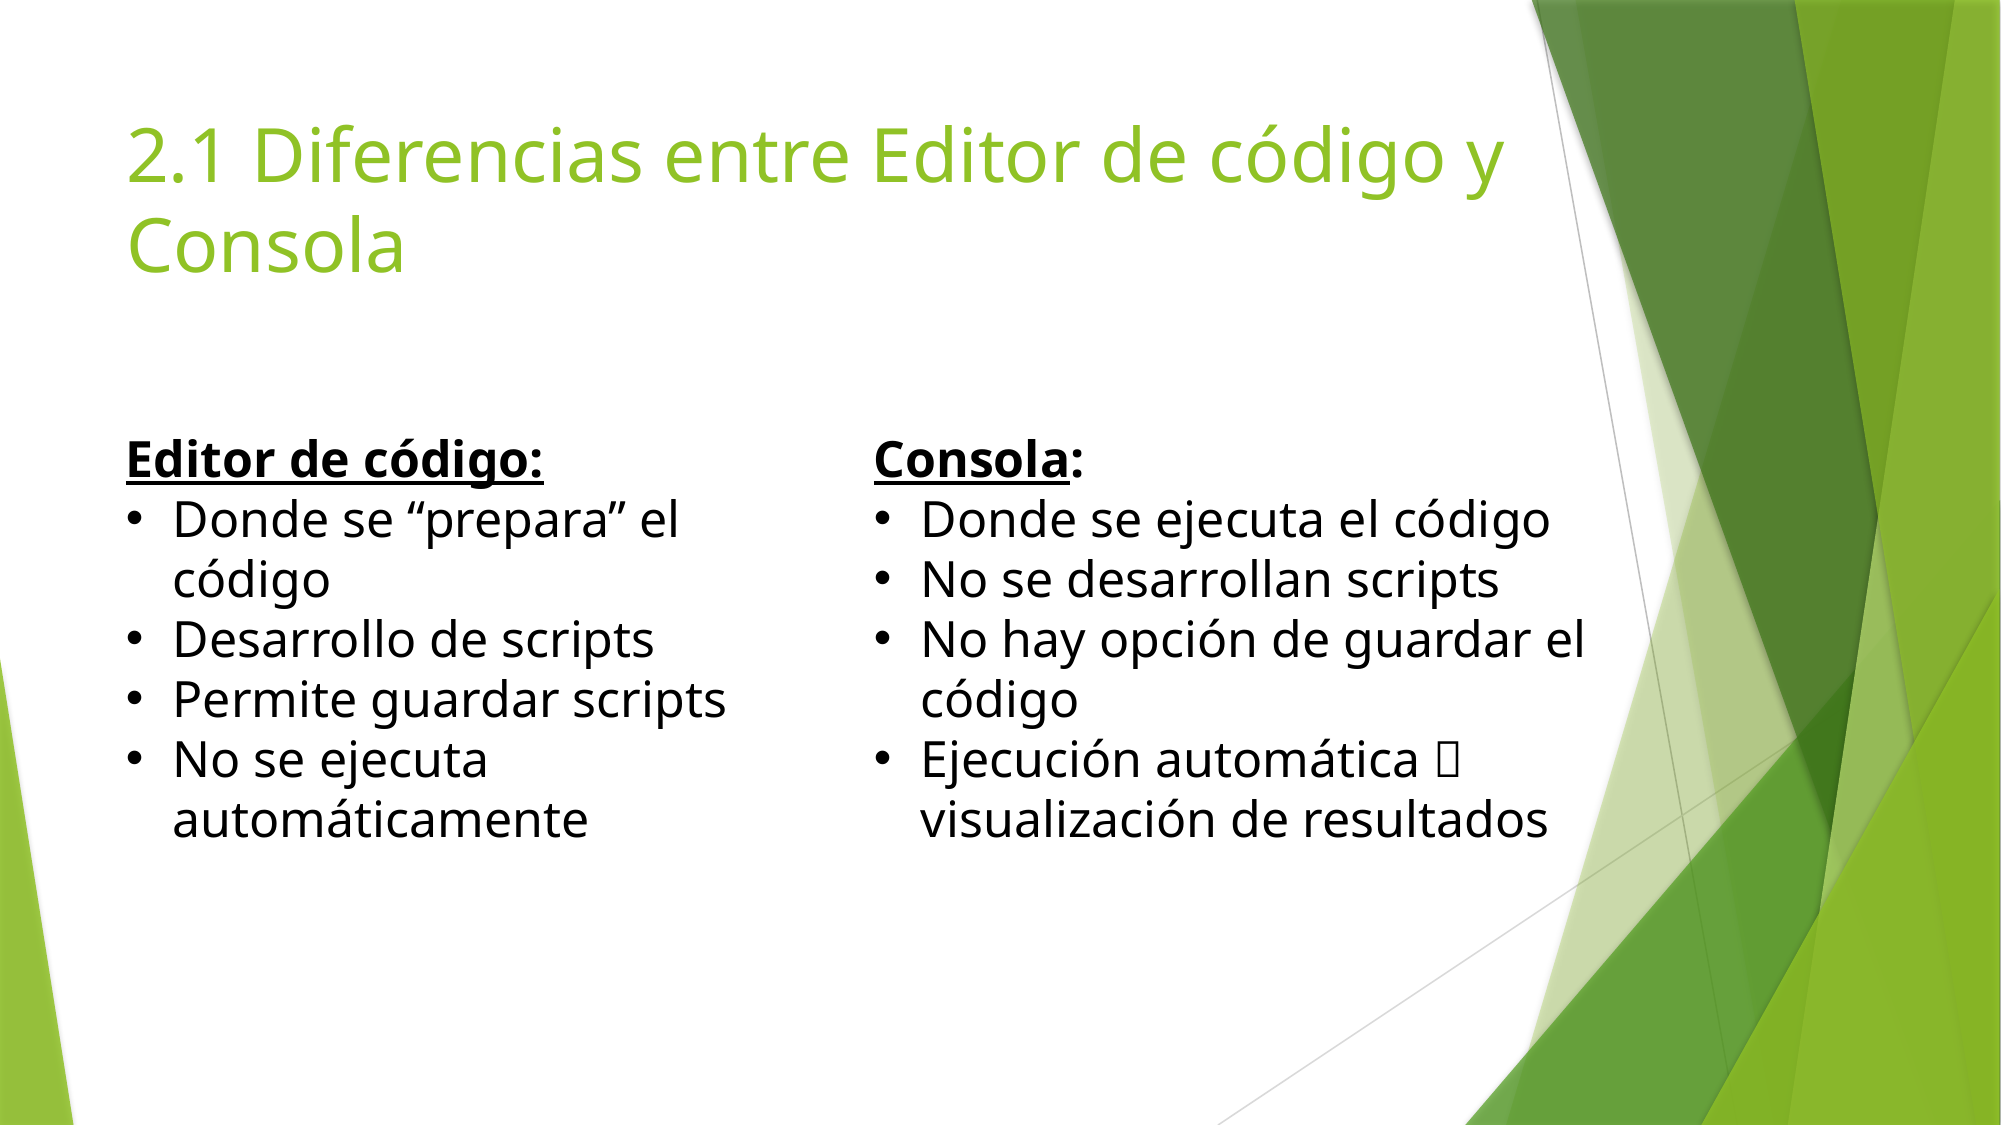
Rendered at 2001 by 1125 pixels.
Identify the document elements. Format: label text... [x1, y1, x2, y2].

title 2.1 Diferencias entre Editor de código y Consola [111, 99, 1522, 317]
text_box Consola: Donde se ejecuta el código No se desarrollan scripts No hay opción de guardar el código Ejecución automática  visualización de resultados [859, 419, 1607, 855]
text_box Editor de código: Donde se “prepara” el código Desarrollo de scripts Permite guardar scripts No se ejecuta automáticamente [111, 419, 859, 855]
